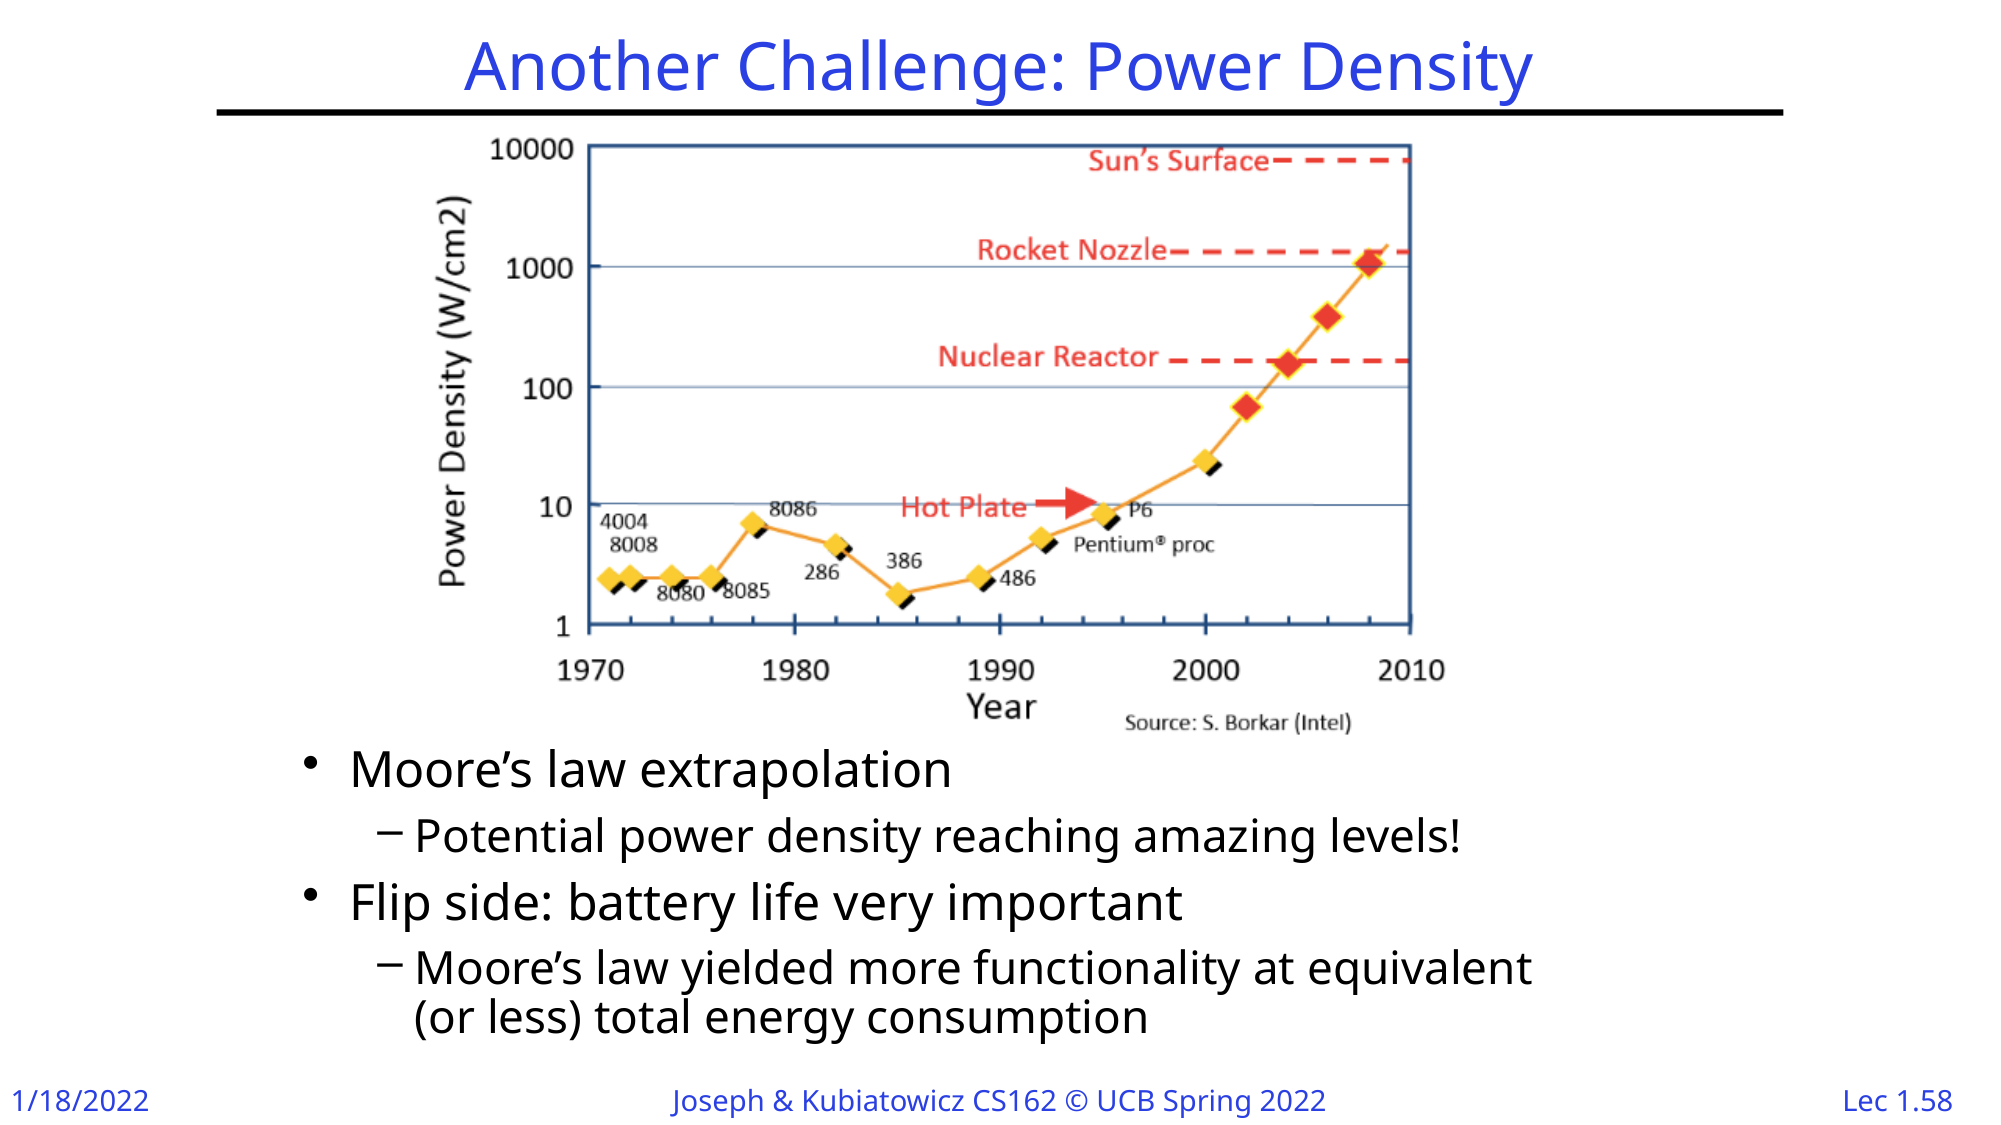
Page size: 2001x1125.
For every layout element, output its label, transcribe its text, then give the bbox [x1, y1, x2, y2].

list Moore’s law extrapolation Potential power density reaching amazing levels! Flip side: battery life very important Moore’s law yielded more functionality at equivalent (or less) total energy consumption [287, 737, 1713, 1088]
picture [424, 119, 1451, 749]
title Another Challenge: Power Density [216, 24, 1784, 113]
